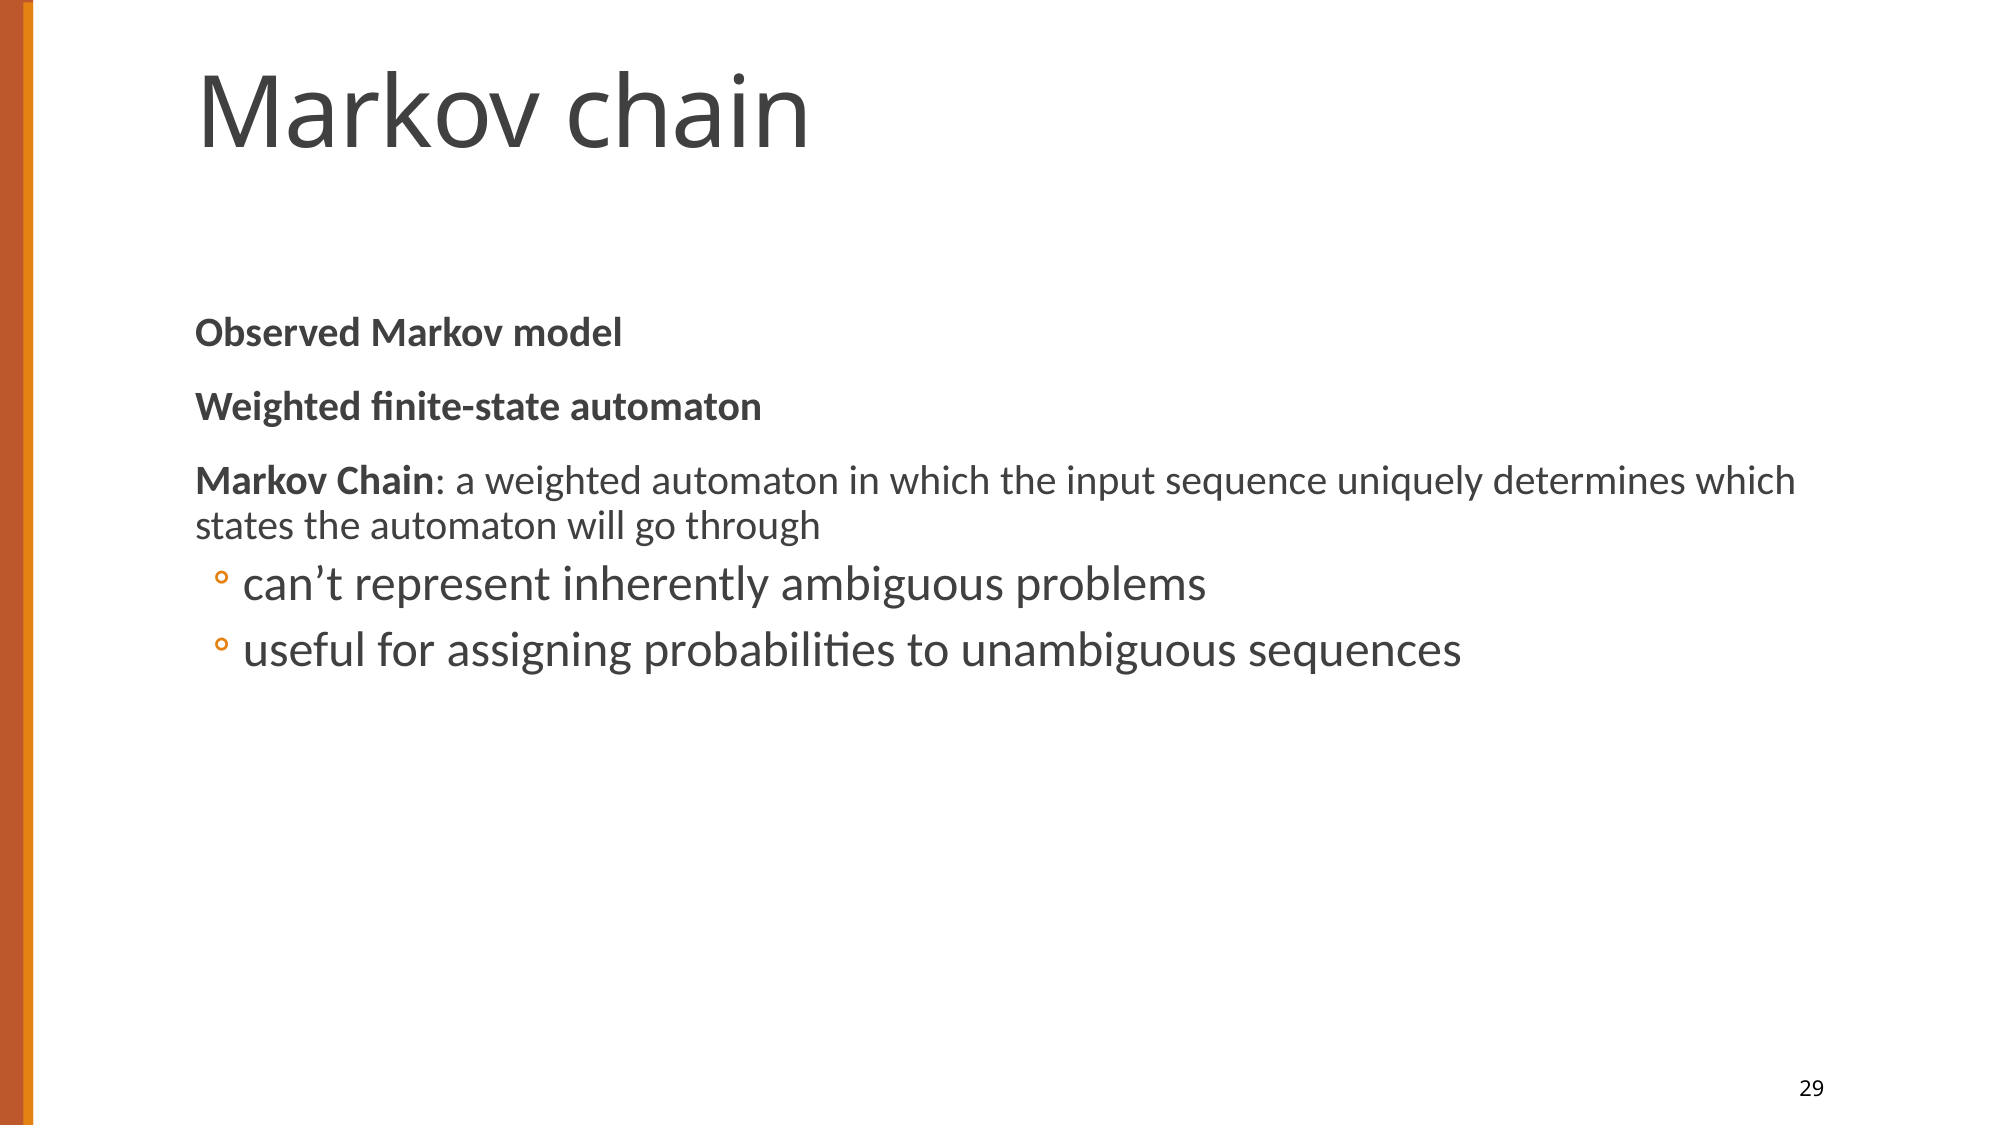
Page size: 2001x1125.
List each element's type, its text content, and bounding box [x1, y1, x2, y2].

title Markov chain [180, 26, 1830, 175]
slide_number 29 [1624, 1059, 1840, 1120]
list Observed Markov model Weighted finite-state automaton Markov Chain: a weighted automaton in which the input sequence uniquely determines which states the automaton will go through can’t represent inherently ambiguous problems useful for assigning probabilities to unambiguous sequences [180, 302, 1830, 963]
